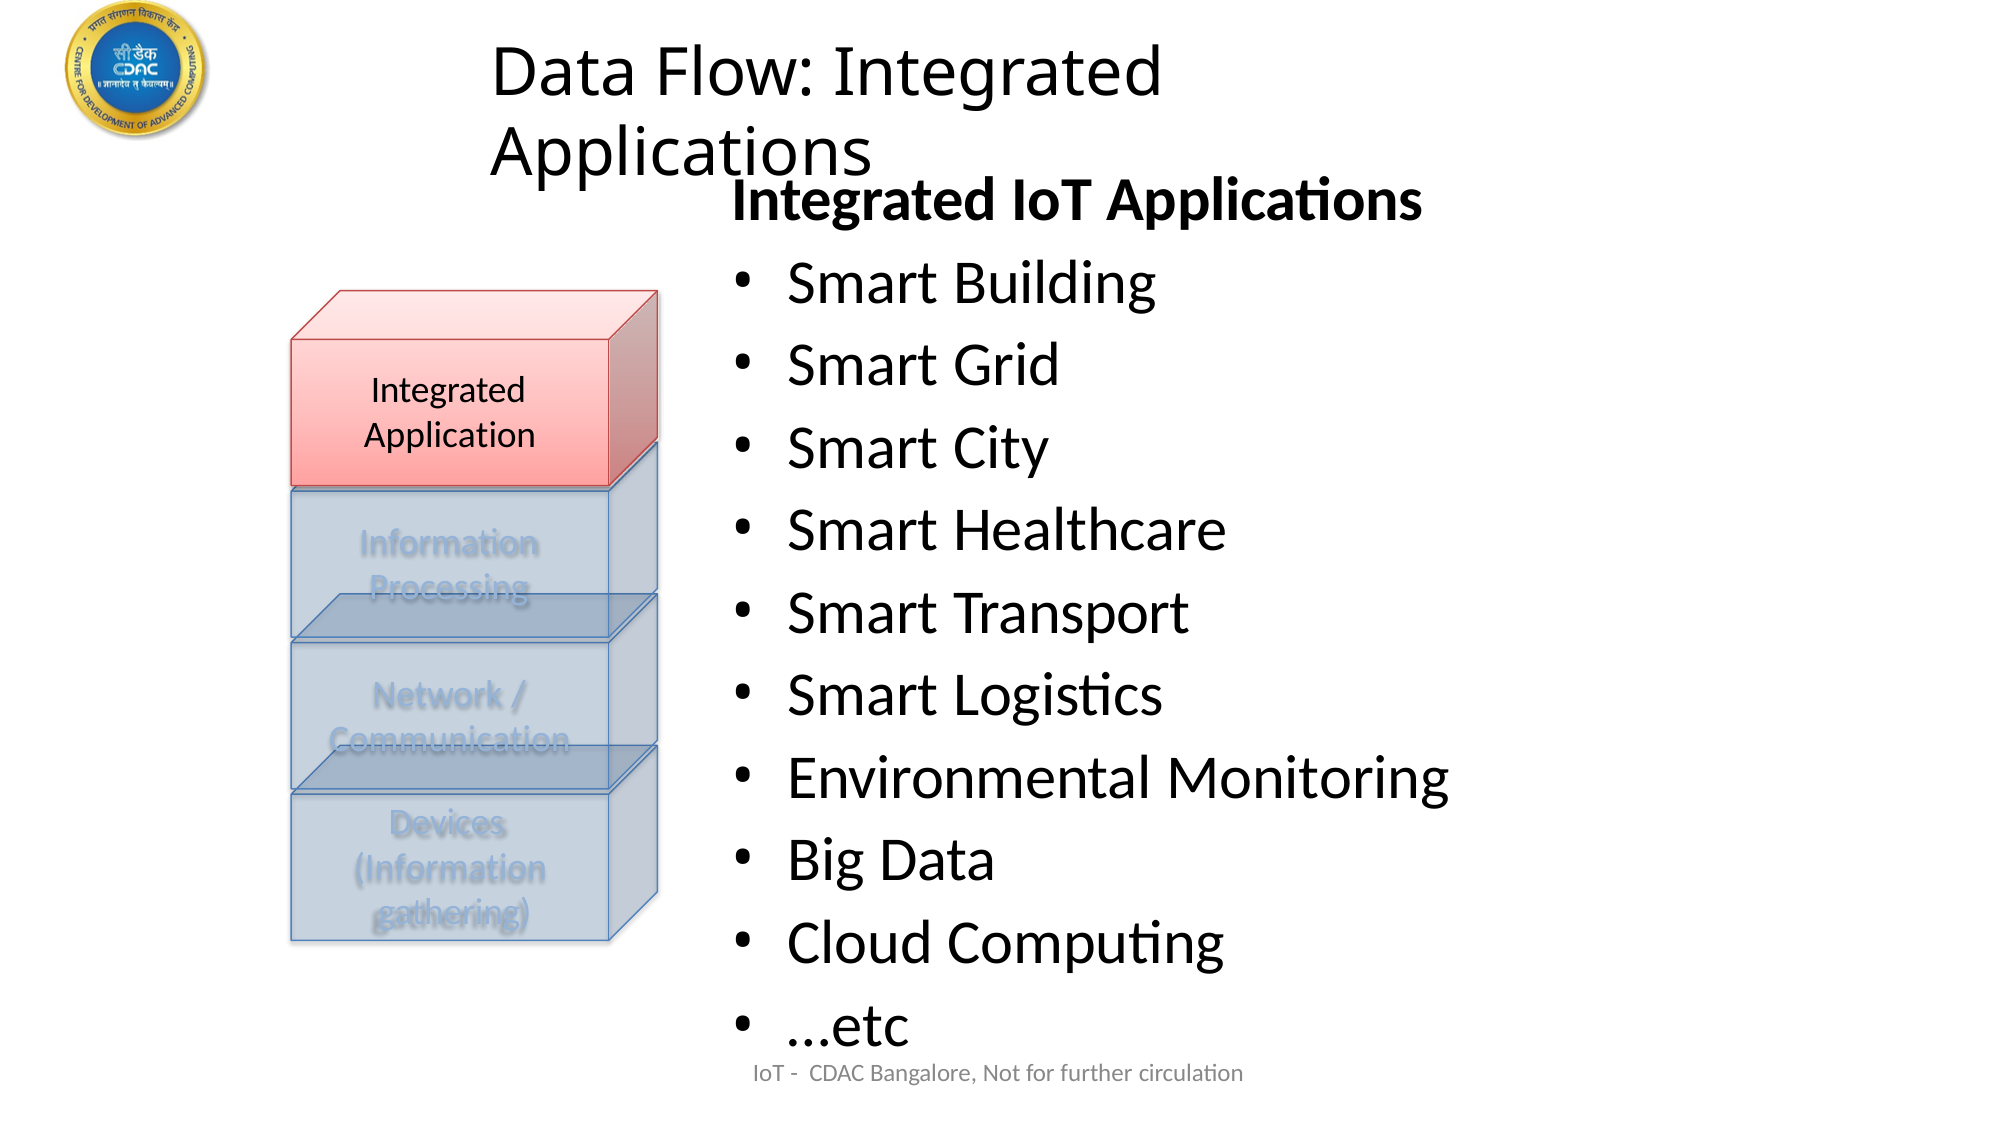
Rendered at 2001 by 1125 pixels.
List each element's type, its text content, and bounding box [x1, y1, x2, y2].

text_box Integrated IoT Applications Smart Building Smart Grid Smart City Smart Healthcare Smart Transport Smart Logistics Environmental Monitoring Big Data Cloud Computing [729, 148, 1459, 976]
slide_number IoT - CDAC Bangalore, Not for further circulation [750, 1060, 1249, 1125]
text_box …etc [785, 997, 911, 1059]
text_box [283, 656, 666, 801]
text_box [284, 809, 665, 968]
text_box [283, 285, 666, 497]
title Data Flow: Integrated Applications [488, 27, 1512, 217]
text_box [283, 504, 666, 649]
picture [0, 0, 269, 142]
text_box • [729, 987, 756, 1059]
